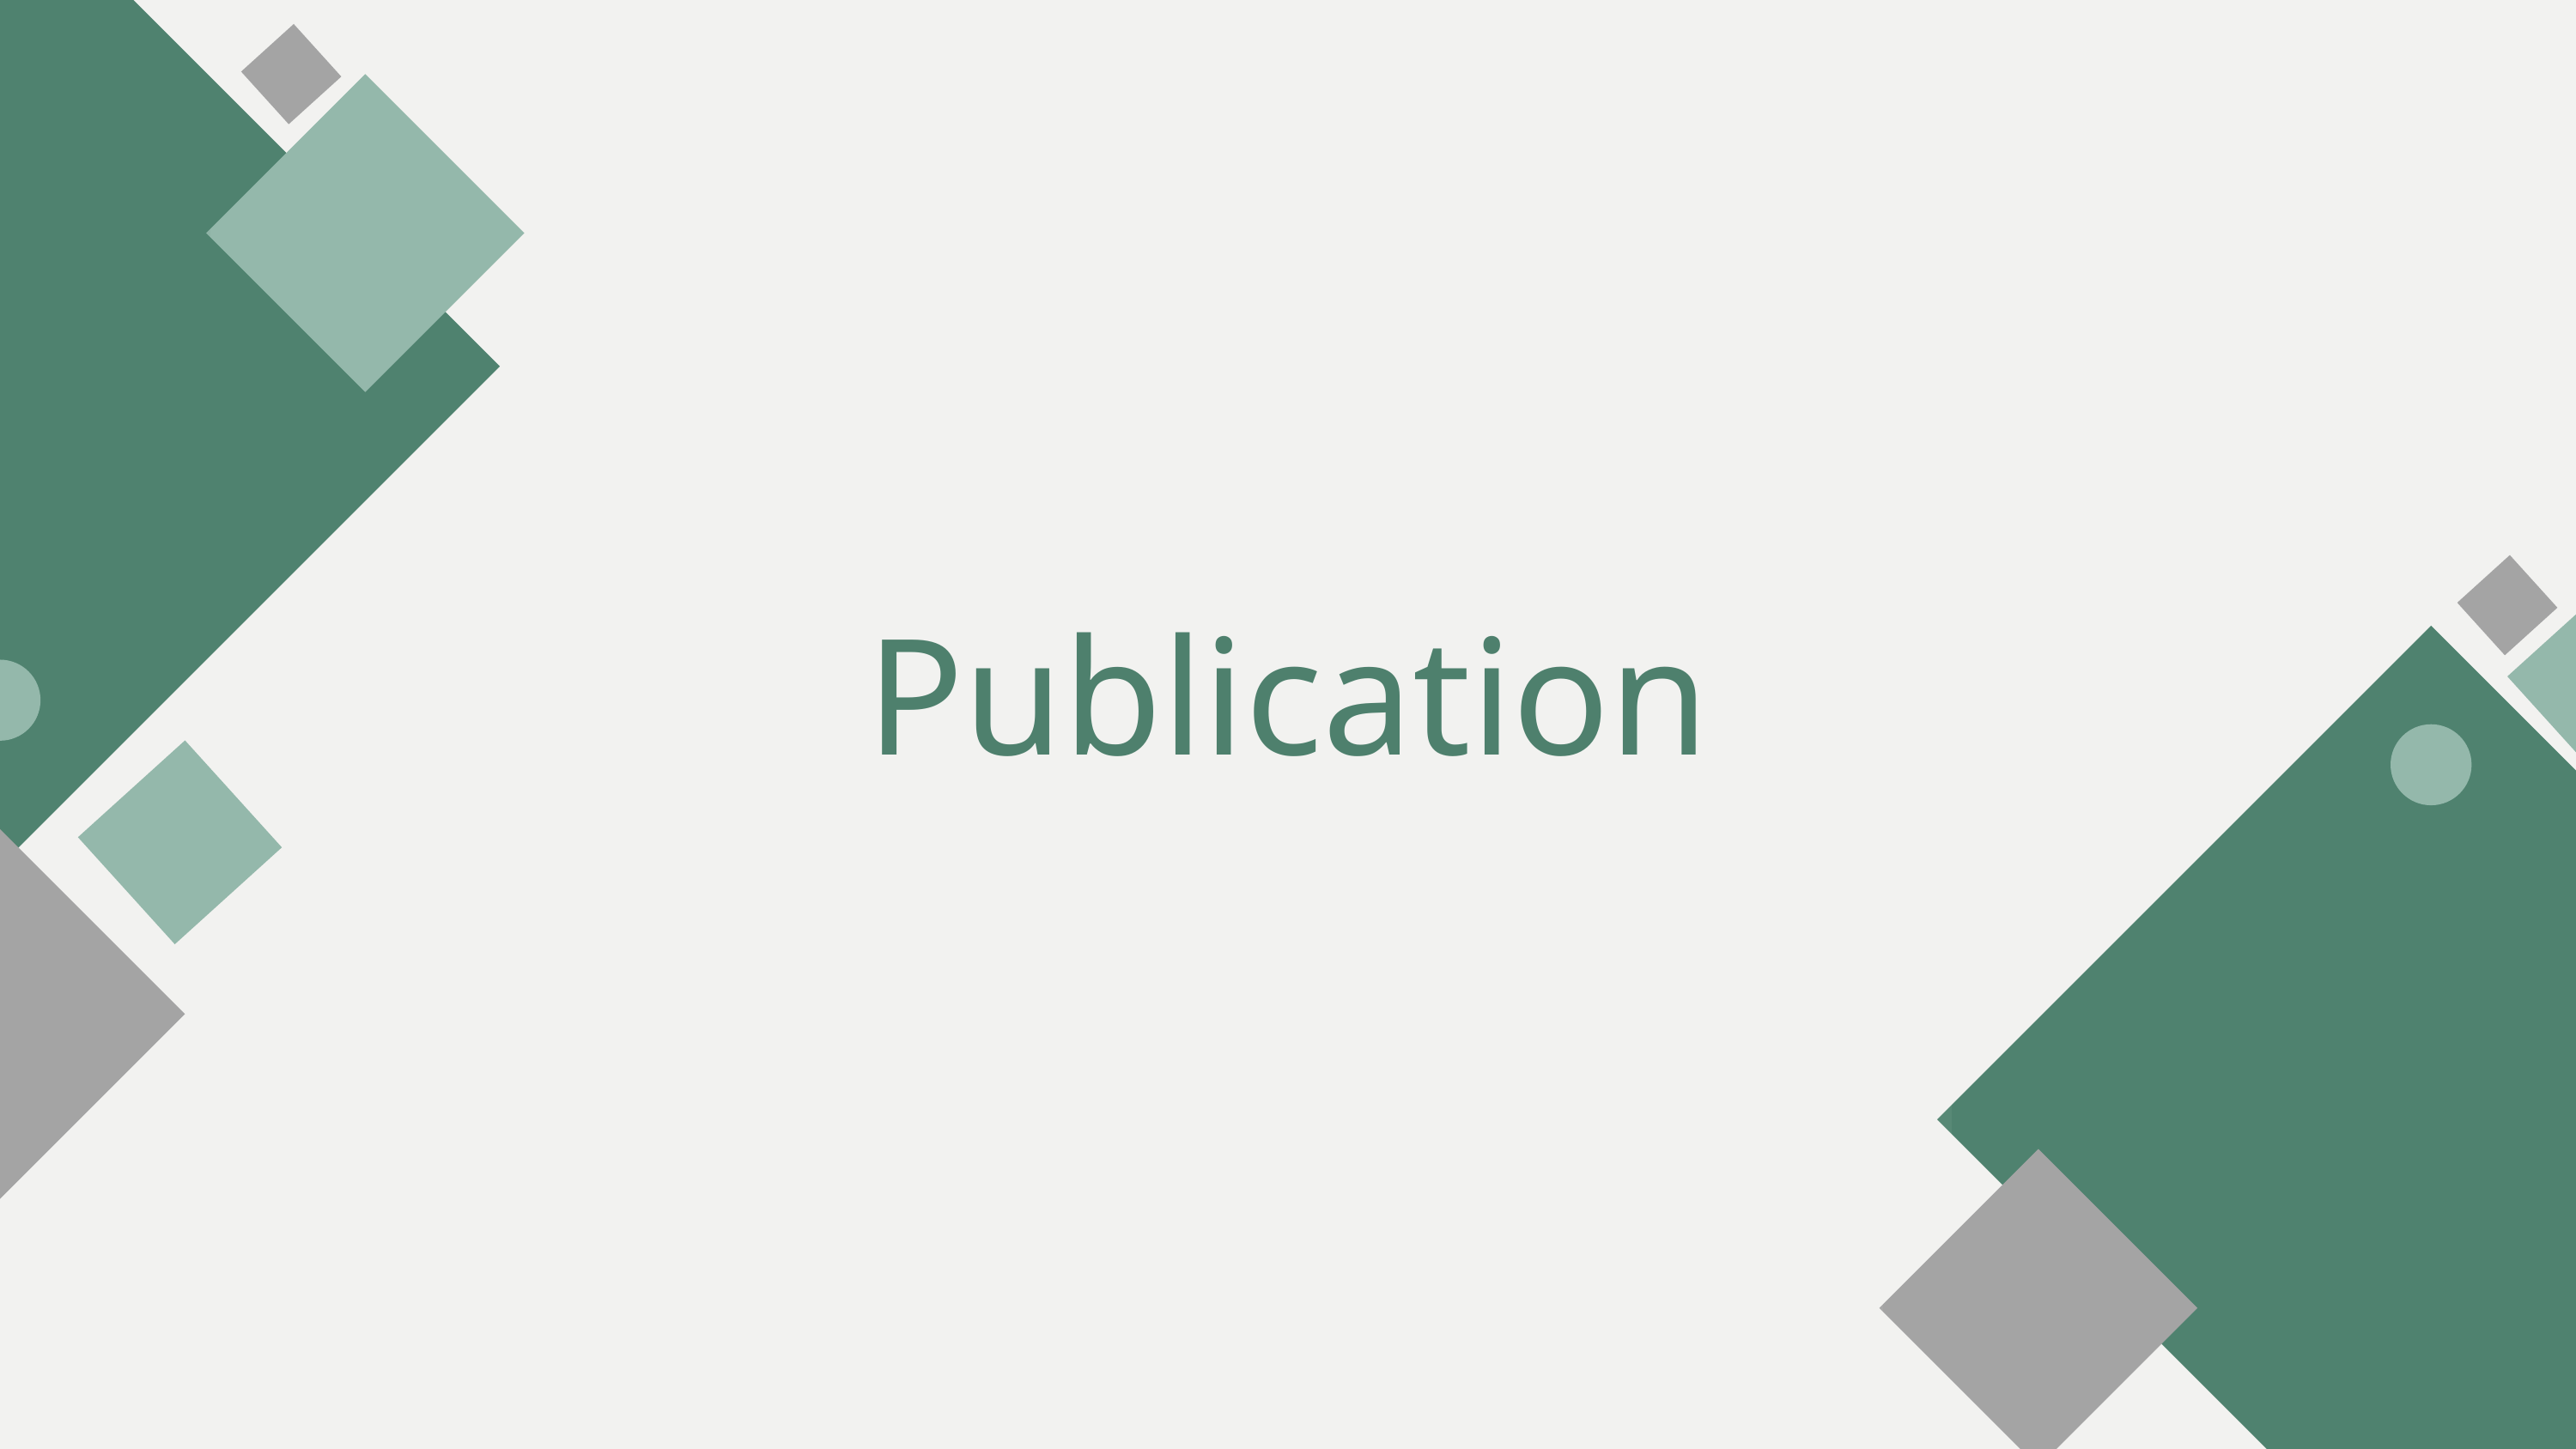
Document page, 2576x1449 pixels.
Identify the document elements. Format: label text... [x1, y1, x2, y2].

text_box [1937, 625, 2576, 1449]
text_box Publication [365, 610, 2212, 788]
text_box [240, 23, 342, 124]
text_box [0, 659, 41, 742]
text_box [2507, 614, 2576, 753]
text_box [2390, 724, 2472, 806]
text_box [77, 740, 283, 944]
text_box [0, 0, 501, 847]
text_box [1879, 1149, 2198, 1449]
text_box [2457, 555, 2558, 656]
text_box [0, 828, 185, 1199]
text_box [206, 74, 525, 392]
